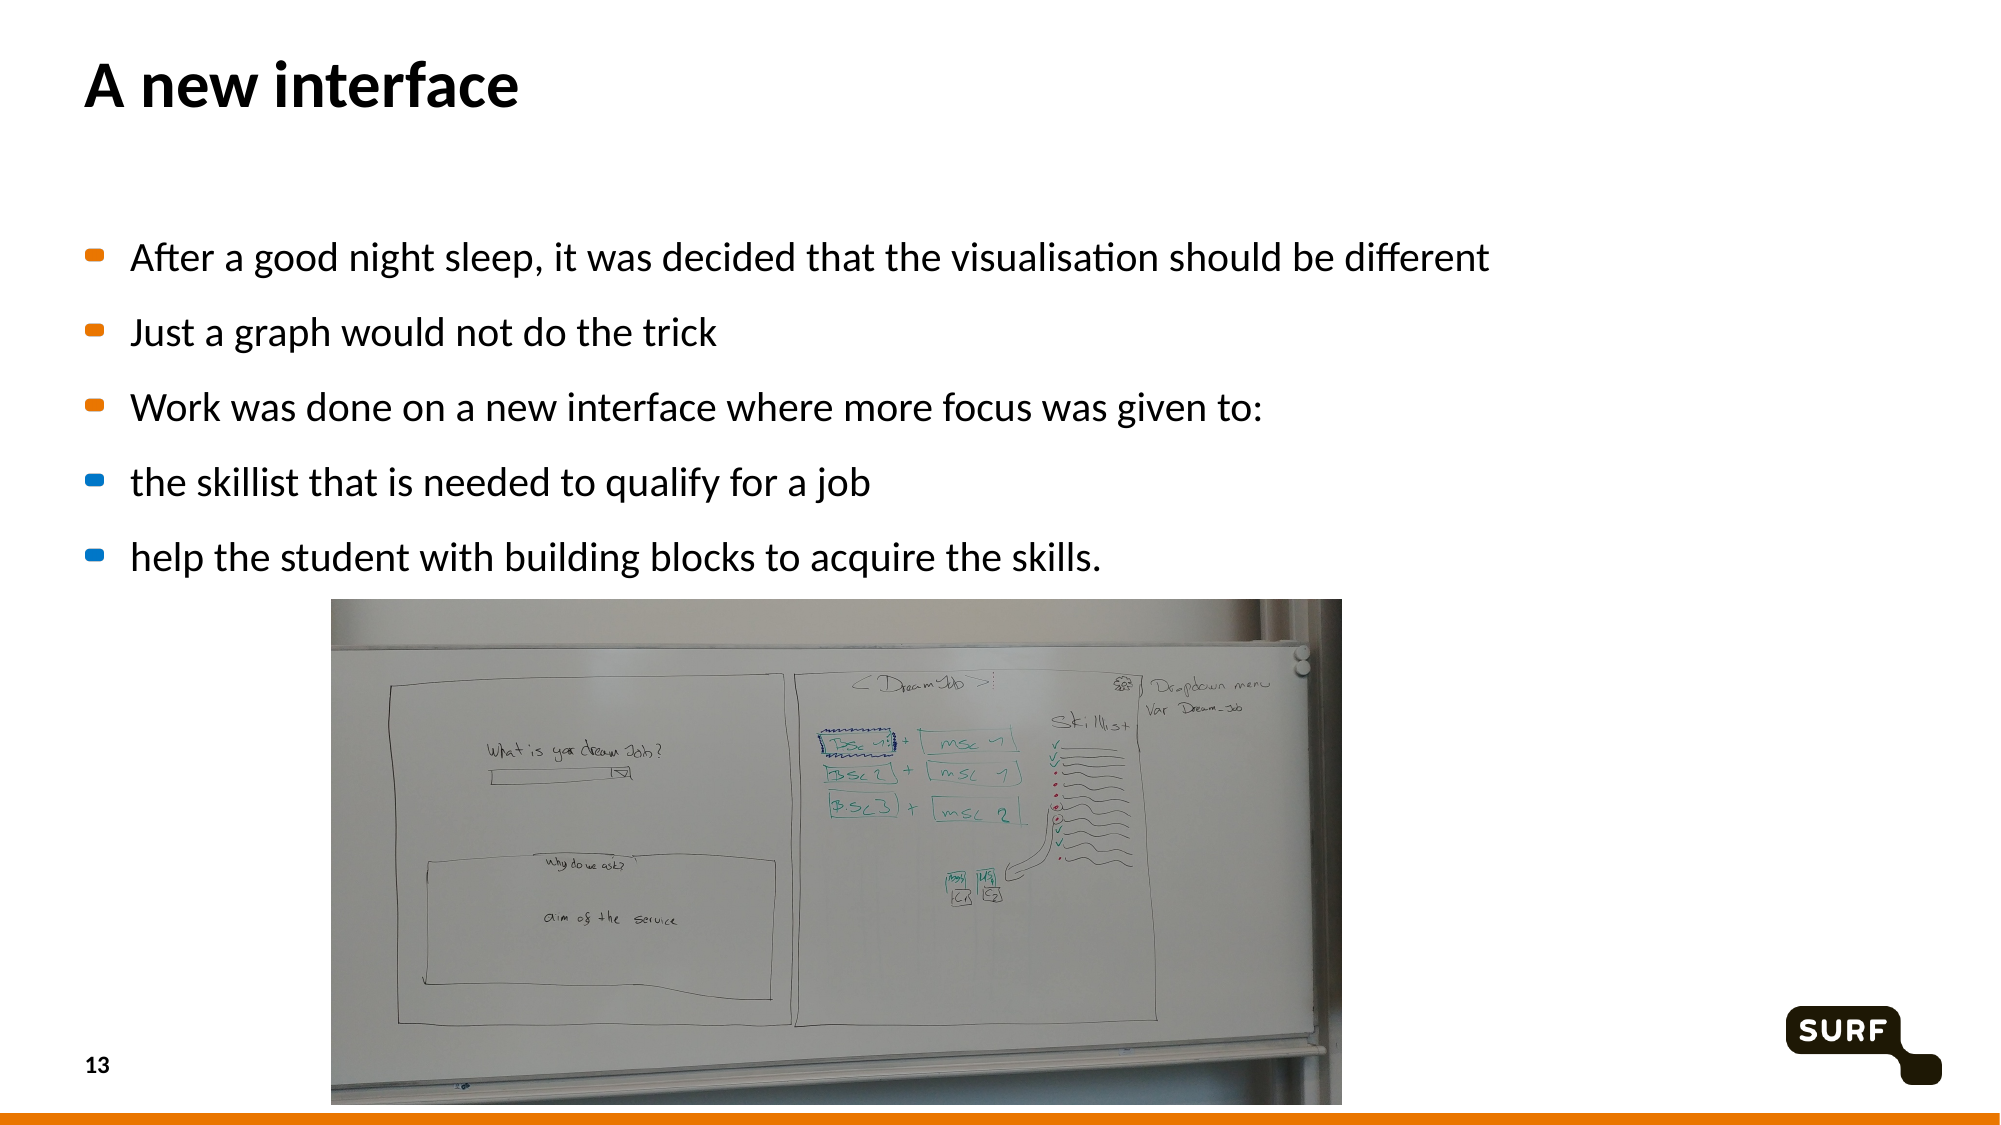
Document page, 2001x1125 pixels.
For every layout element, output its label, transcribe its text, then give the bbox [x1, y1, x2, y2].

picture [85, 315, 104, 345]
picture [331, 599, 1342, 1105]
picture [85, 240, 104, 270]
picture [1786, 1006, 1942, 1085]
list After a good night sleep, it was decided that the visualisation should be different Just a graph would not do the trick Work was done on a new interface where more focus was given to: the skillist that is needed to qualify for a job help the student with building blocks to acquire the skills. [85, 229, 1558, 961]
title A new interface [85, 44, 1914, 144]
picture [85, 540, 104, 570]
picture [85, 465, 104, 495]
slide_number 13 [84, 1045, 149, 1082]
picture [85, 390, 104, 420]
